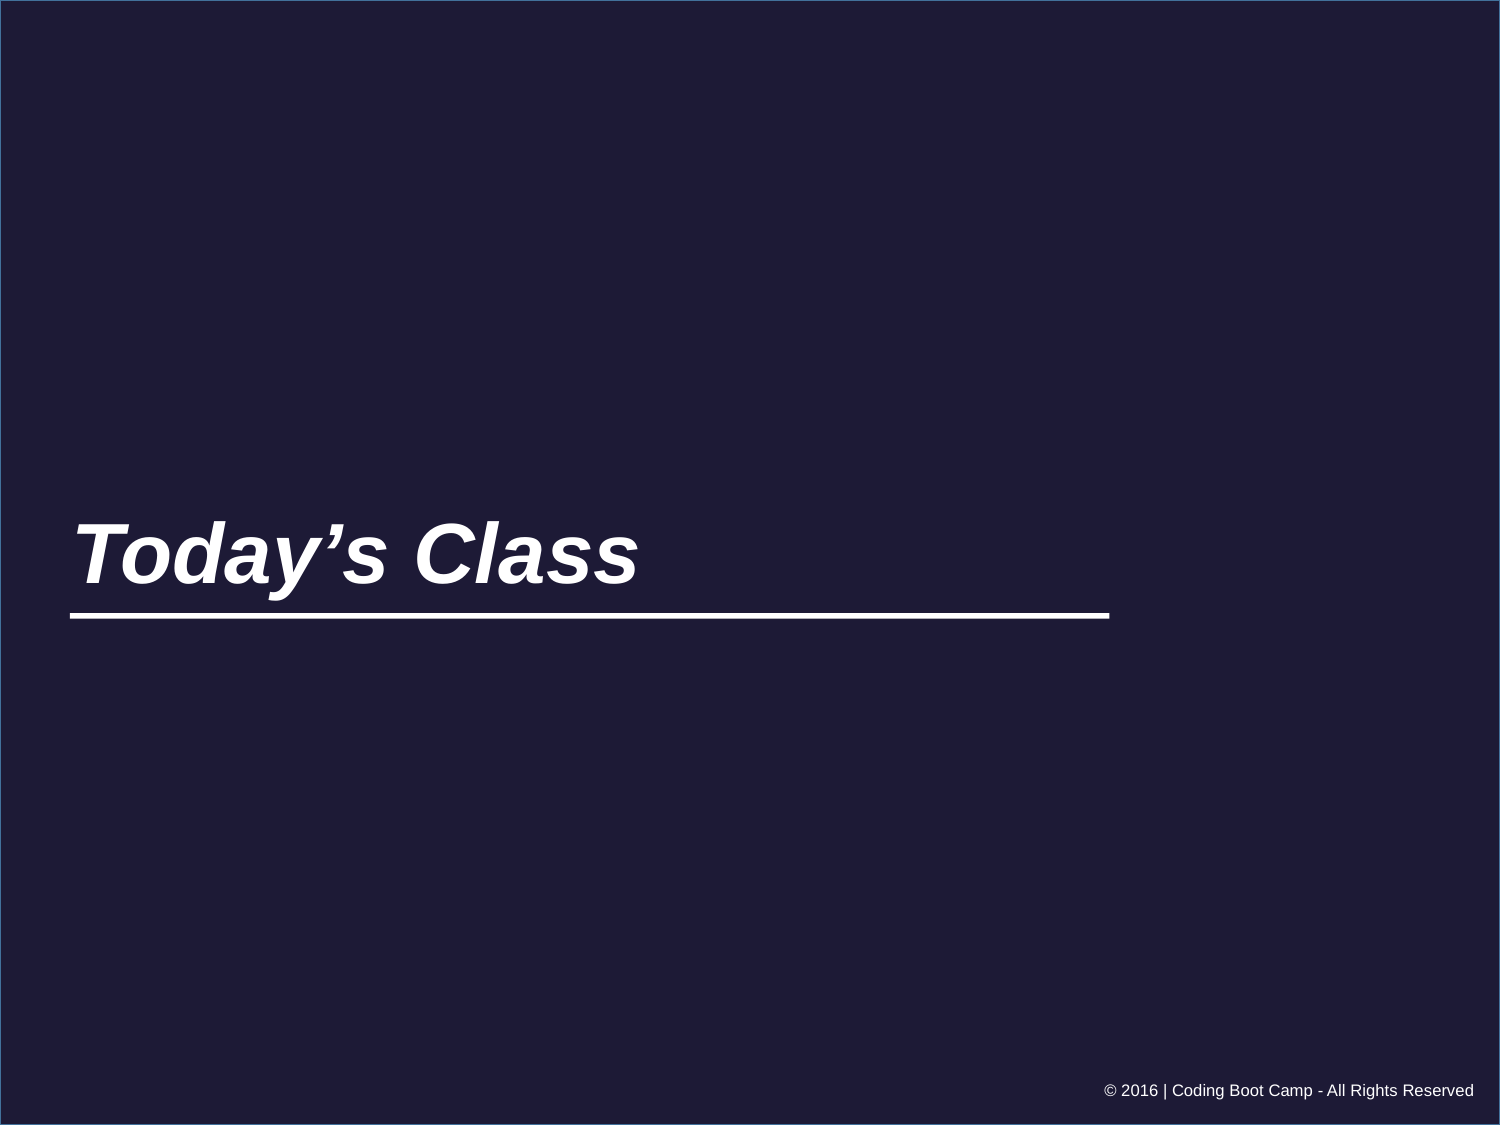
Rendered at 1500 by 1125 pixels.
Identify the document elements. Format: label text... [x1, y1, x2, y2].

title Today’s Class [63, 483, 1415, 628]
